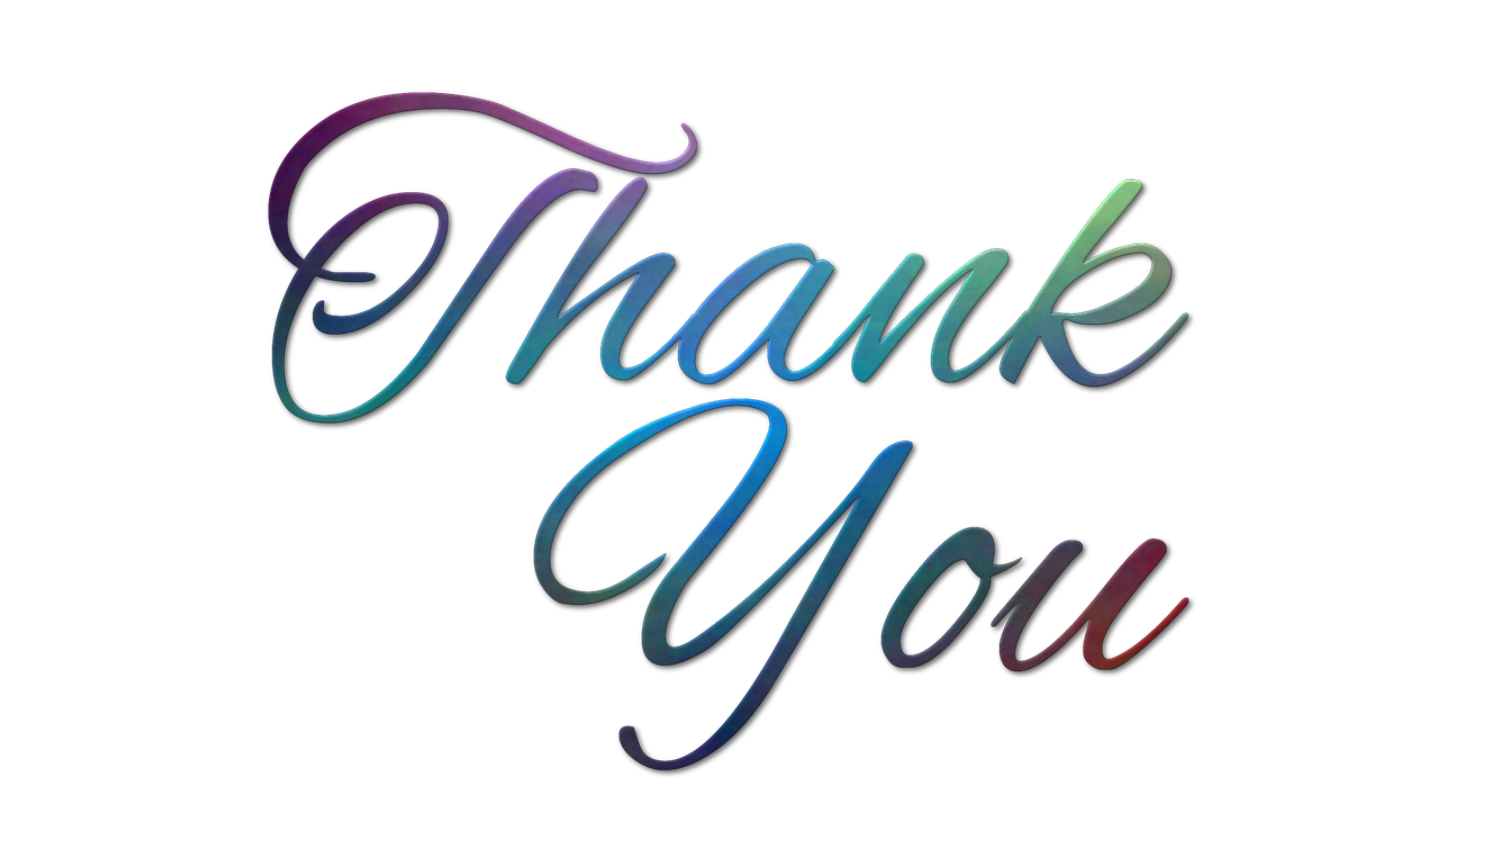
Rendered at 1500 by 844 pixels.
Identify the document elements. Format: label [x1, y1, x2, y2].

picture [187, 38, 1266, 844]
